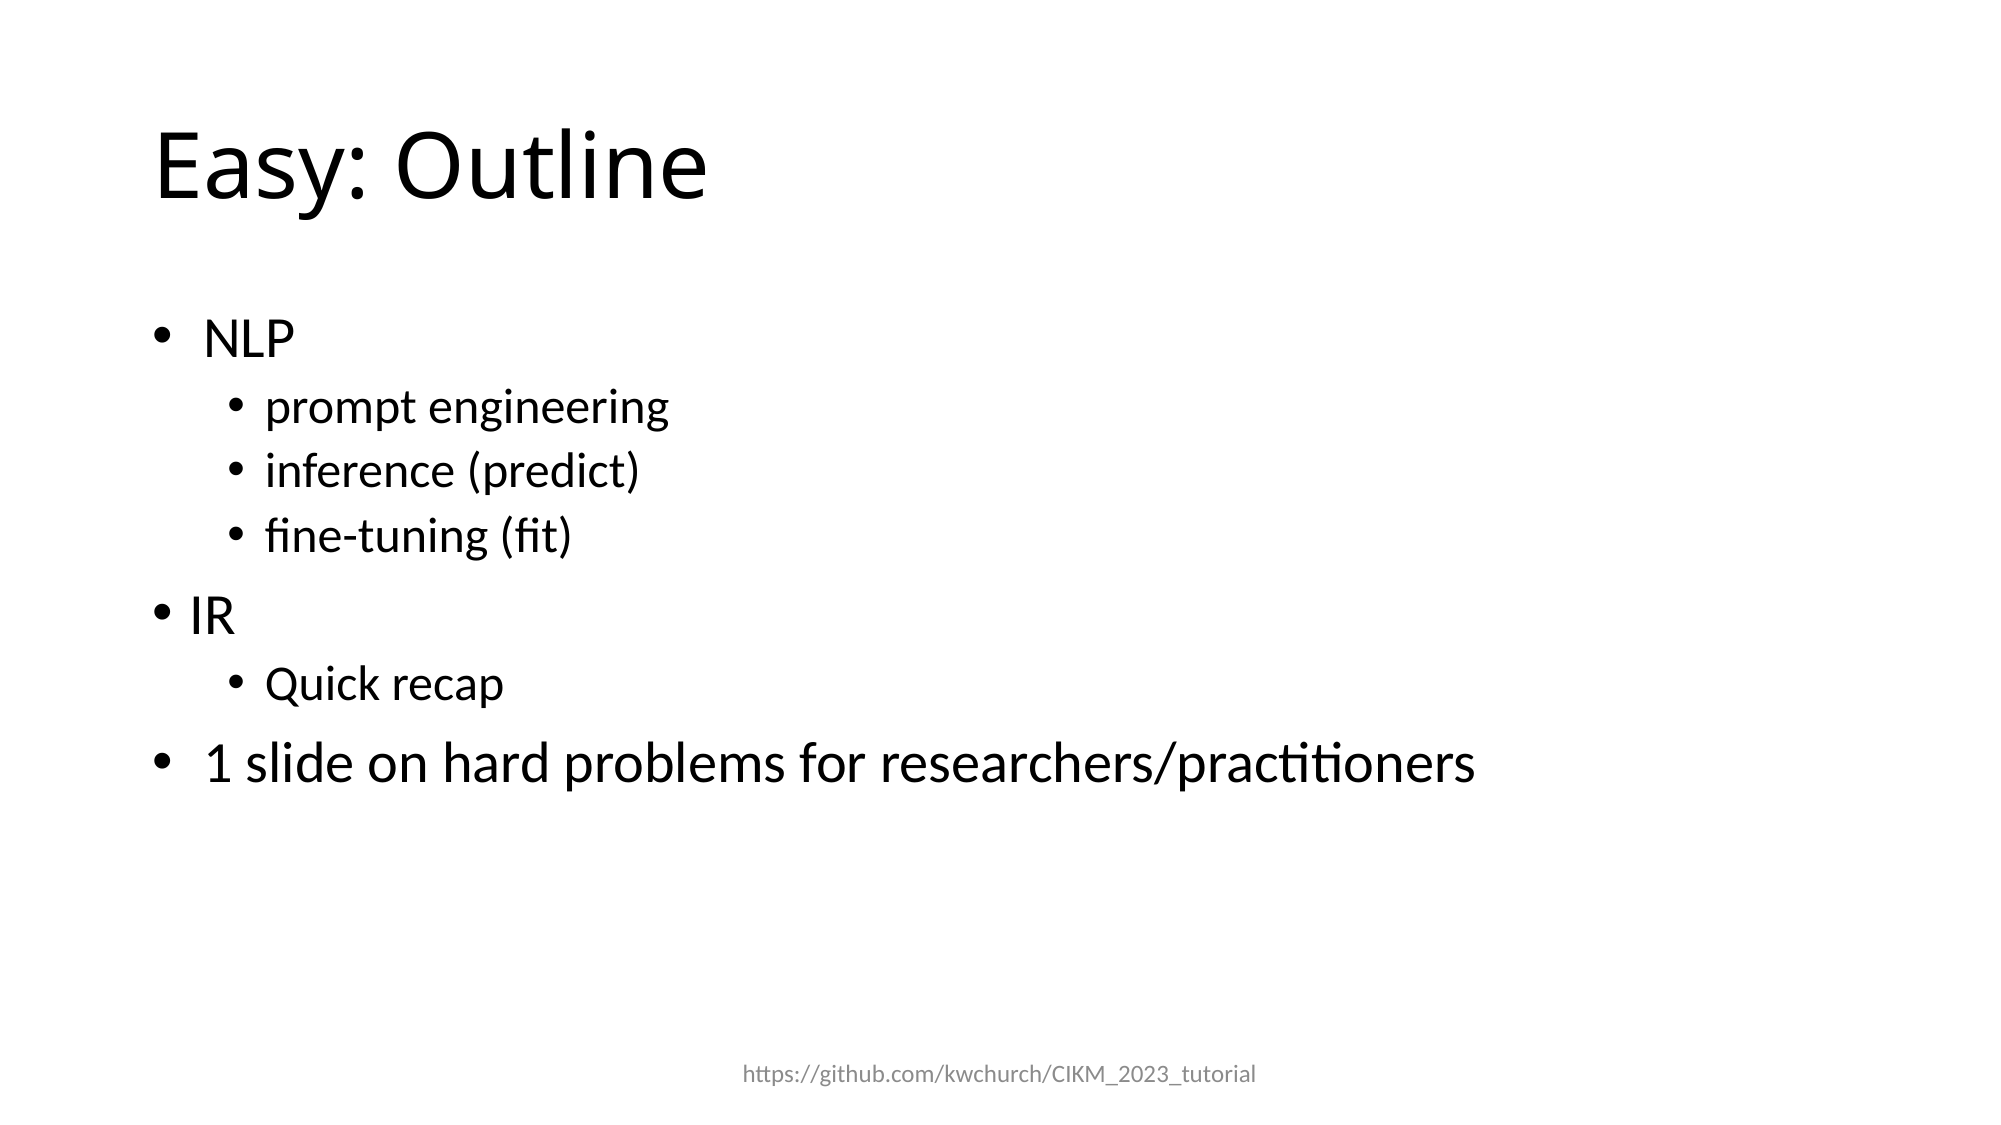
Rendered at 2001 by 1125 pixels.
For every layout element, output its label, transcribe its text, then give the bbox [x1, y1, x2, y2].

footer https://github.com/kwchurch/CIKM_2023_tutorial [662, 1042, 1338, 1103]
list NLP prompt engineering inference (predict) fine-tuning (fit) IR Quick recap 1 slide on hard problems for researchers/practitioners [137, 299, 1863, 1014]
title Easy: Outline [137, 59, 1863, 278]
